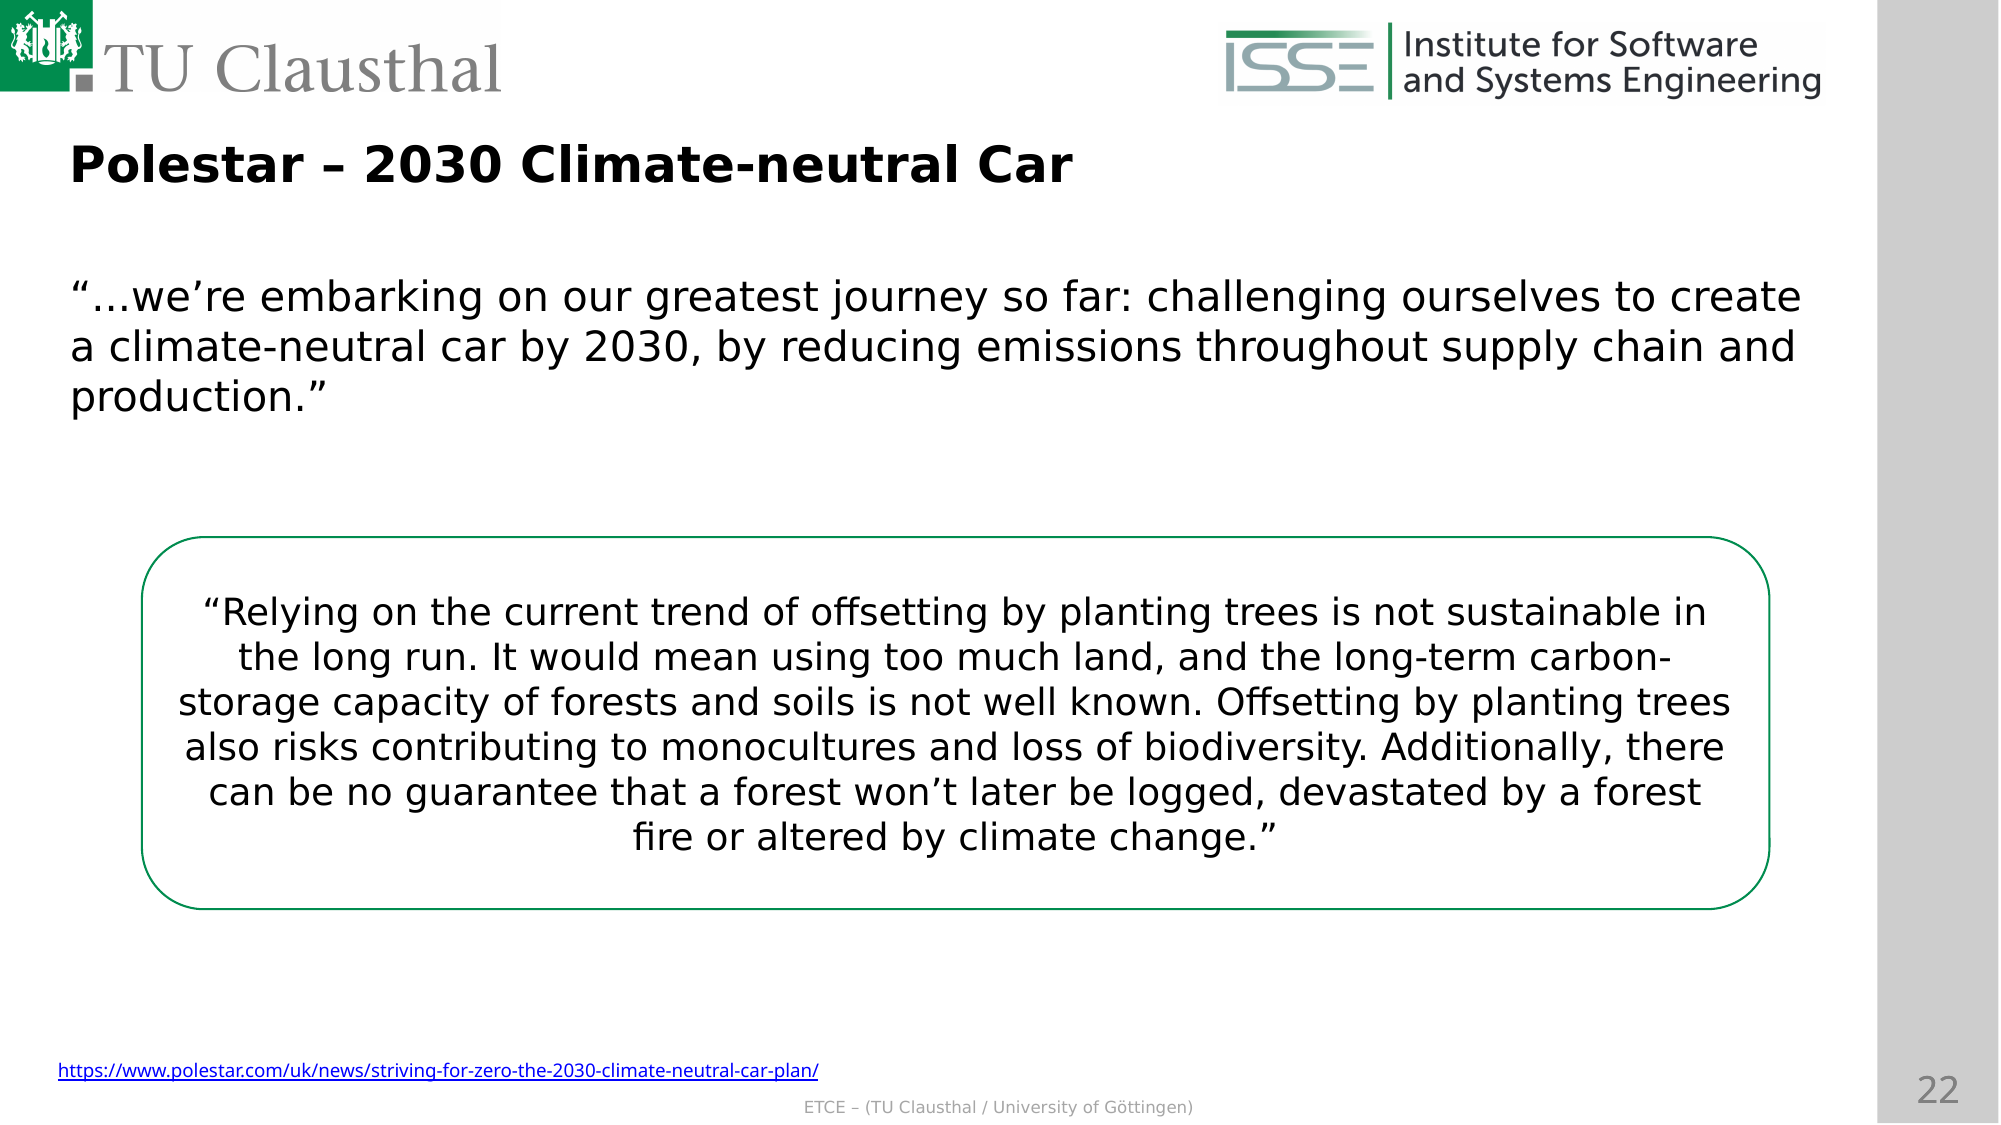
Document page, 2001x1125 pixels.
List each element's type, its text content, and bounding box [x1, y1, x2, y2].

text_box https://www.polestar.com/uk/news/striving-for-zero-the-2030-climate-neutral-car-plan/ [43, 1051, 1275, 1092]
picture [1218, 22, 1826, 106]
text_box “...we’re embarking on our greatest journey so far: challenging ourselves to create a climate-neutral car by 2030, by reducing emissions throughout supply chain and production.” [55, 262, 1837, 450]
text_box “Relying on the current trend of offsetting by planting trees is not sustainable in the long run. It would mean using too much land, and the long-term carbon-storage capacity of forests and soils is not well known. Offsetting by planting trees also risks contributing to monocultures and loss of biodiversity. Additionally, there can be no guarantee that a forest won’t later be logged, devastated by a forest fire or altered by climate change.” [140, 536, 1771, 911]
text_box Polestar – 2030 Climate-neutral Car [55, 125, 1818, 207]
picture [0, 0, 501, 92]
